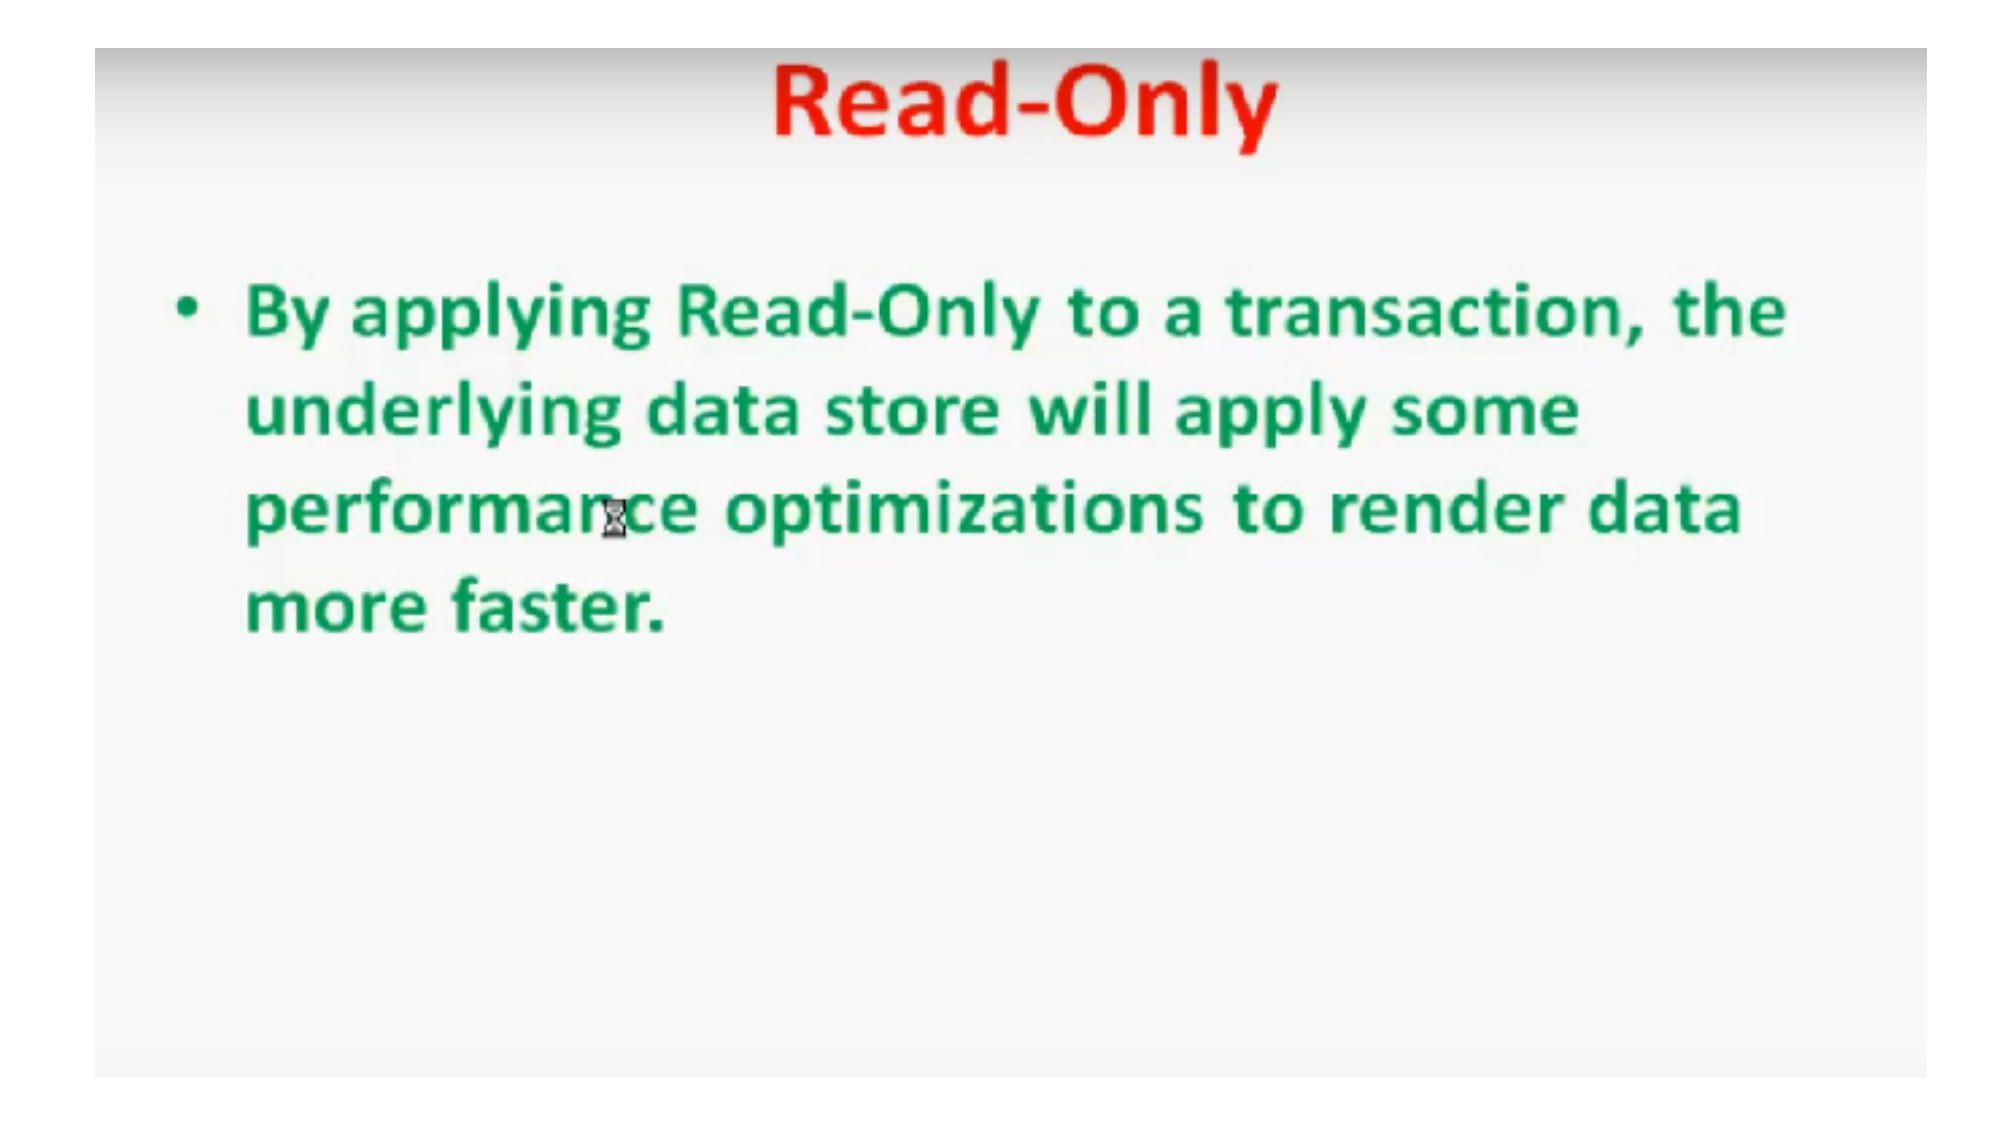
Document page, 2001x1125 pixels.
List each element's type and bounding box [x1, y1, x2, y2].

picture [95, 48, 1927, 1078]
